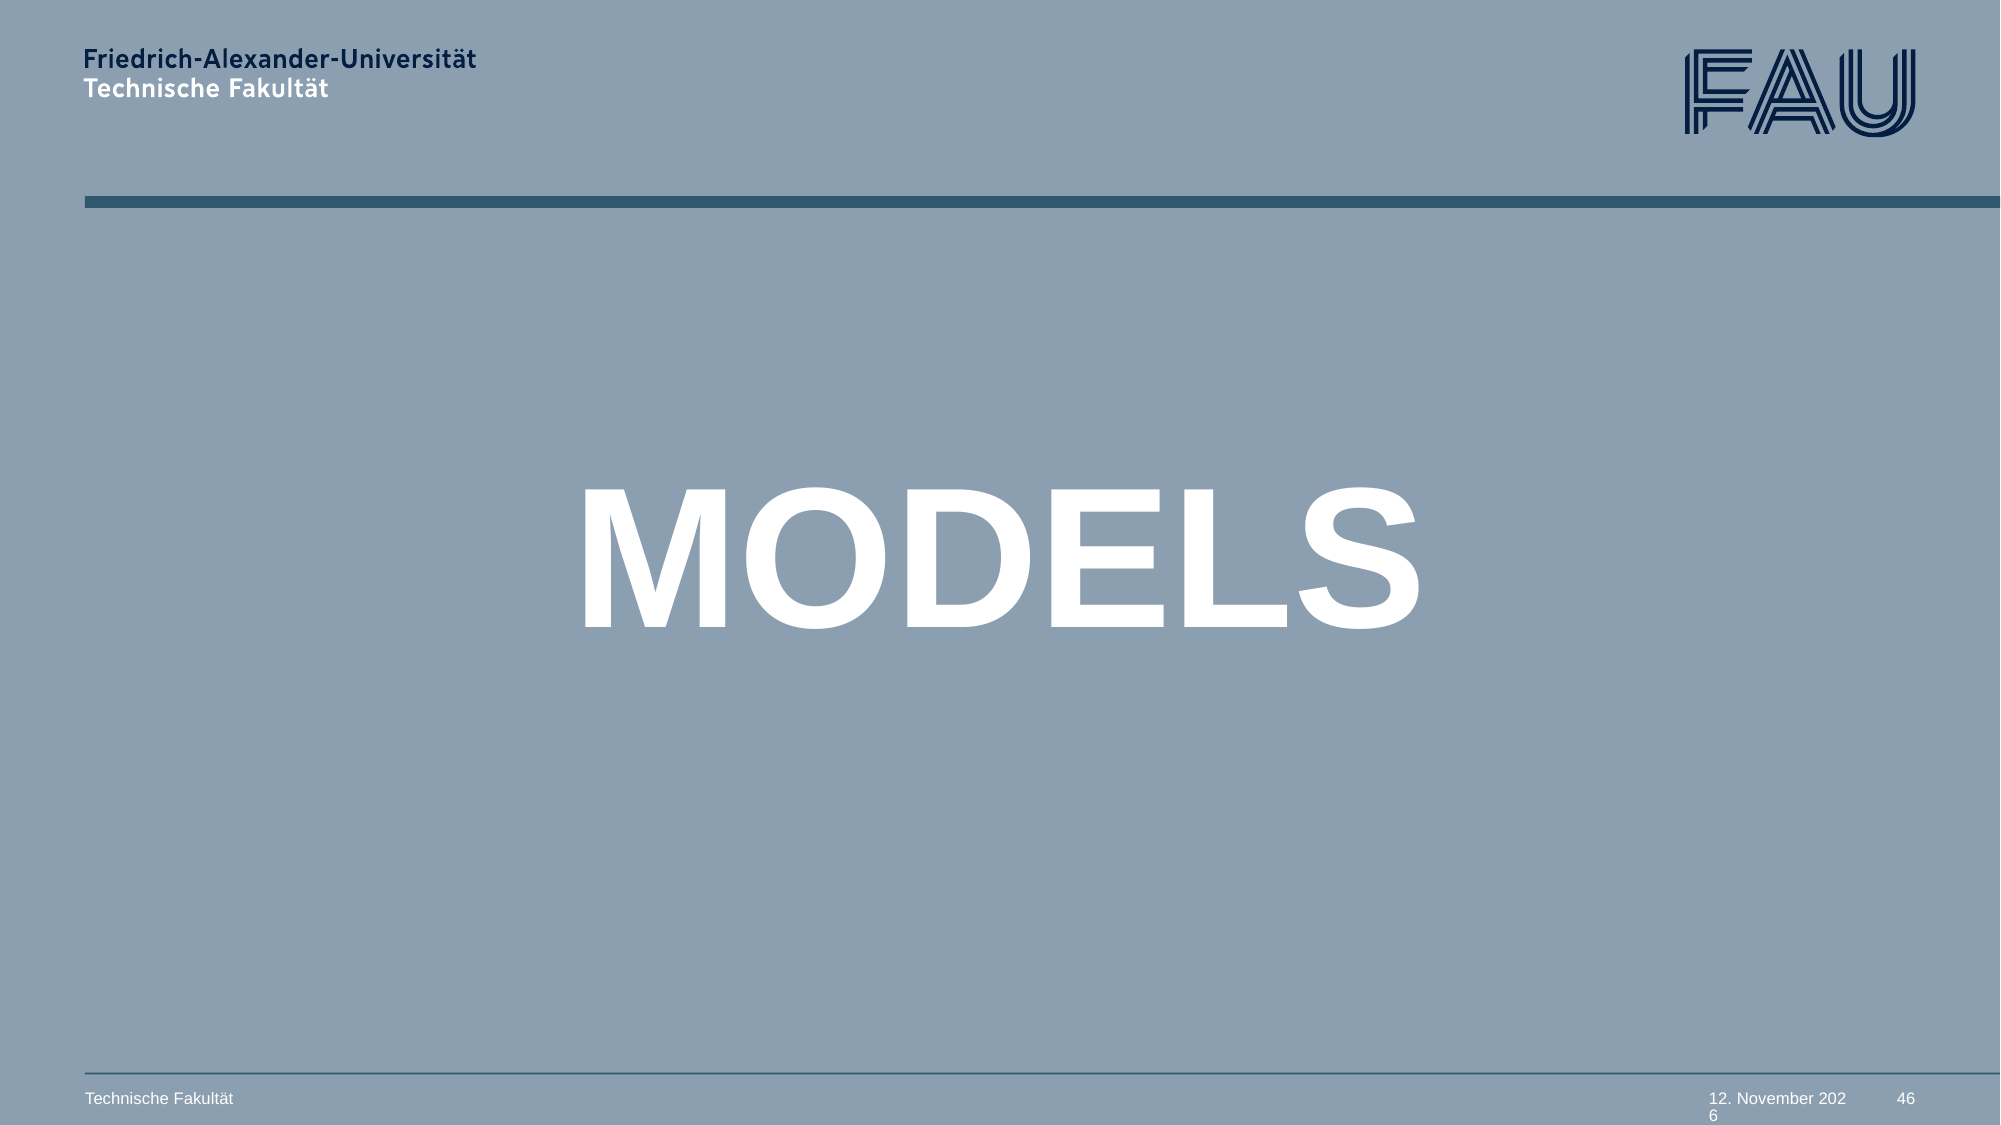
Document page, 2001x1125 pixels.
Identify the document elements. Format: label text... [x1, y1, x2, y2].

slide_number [1708, 1088, 1849, 1109]
slide_number 46 [1883, 1088, 1916, 1109]
footer Technische Fakultät [85, 1088, 983, 1109]
title MODELS [85, 453, 1916, 672]
